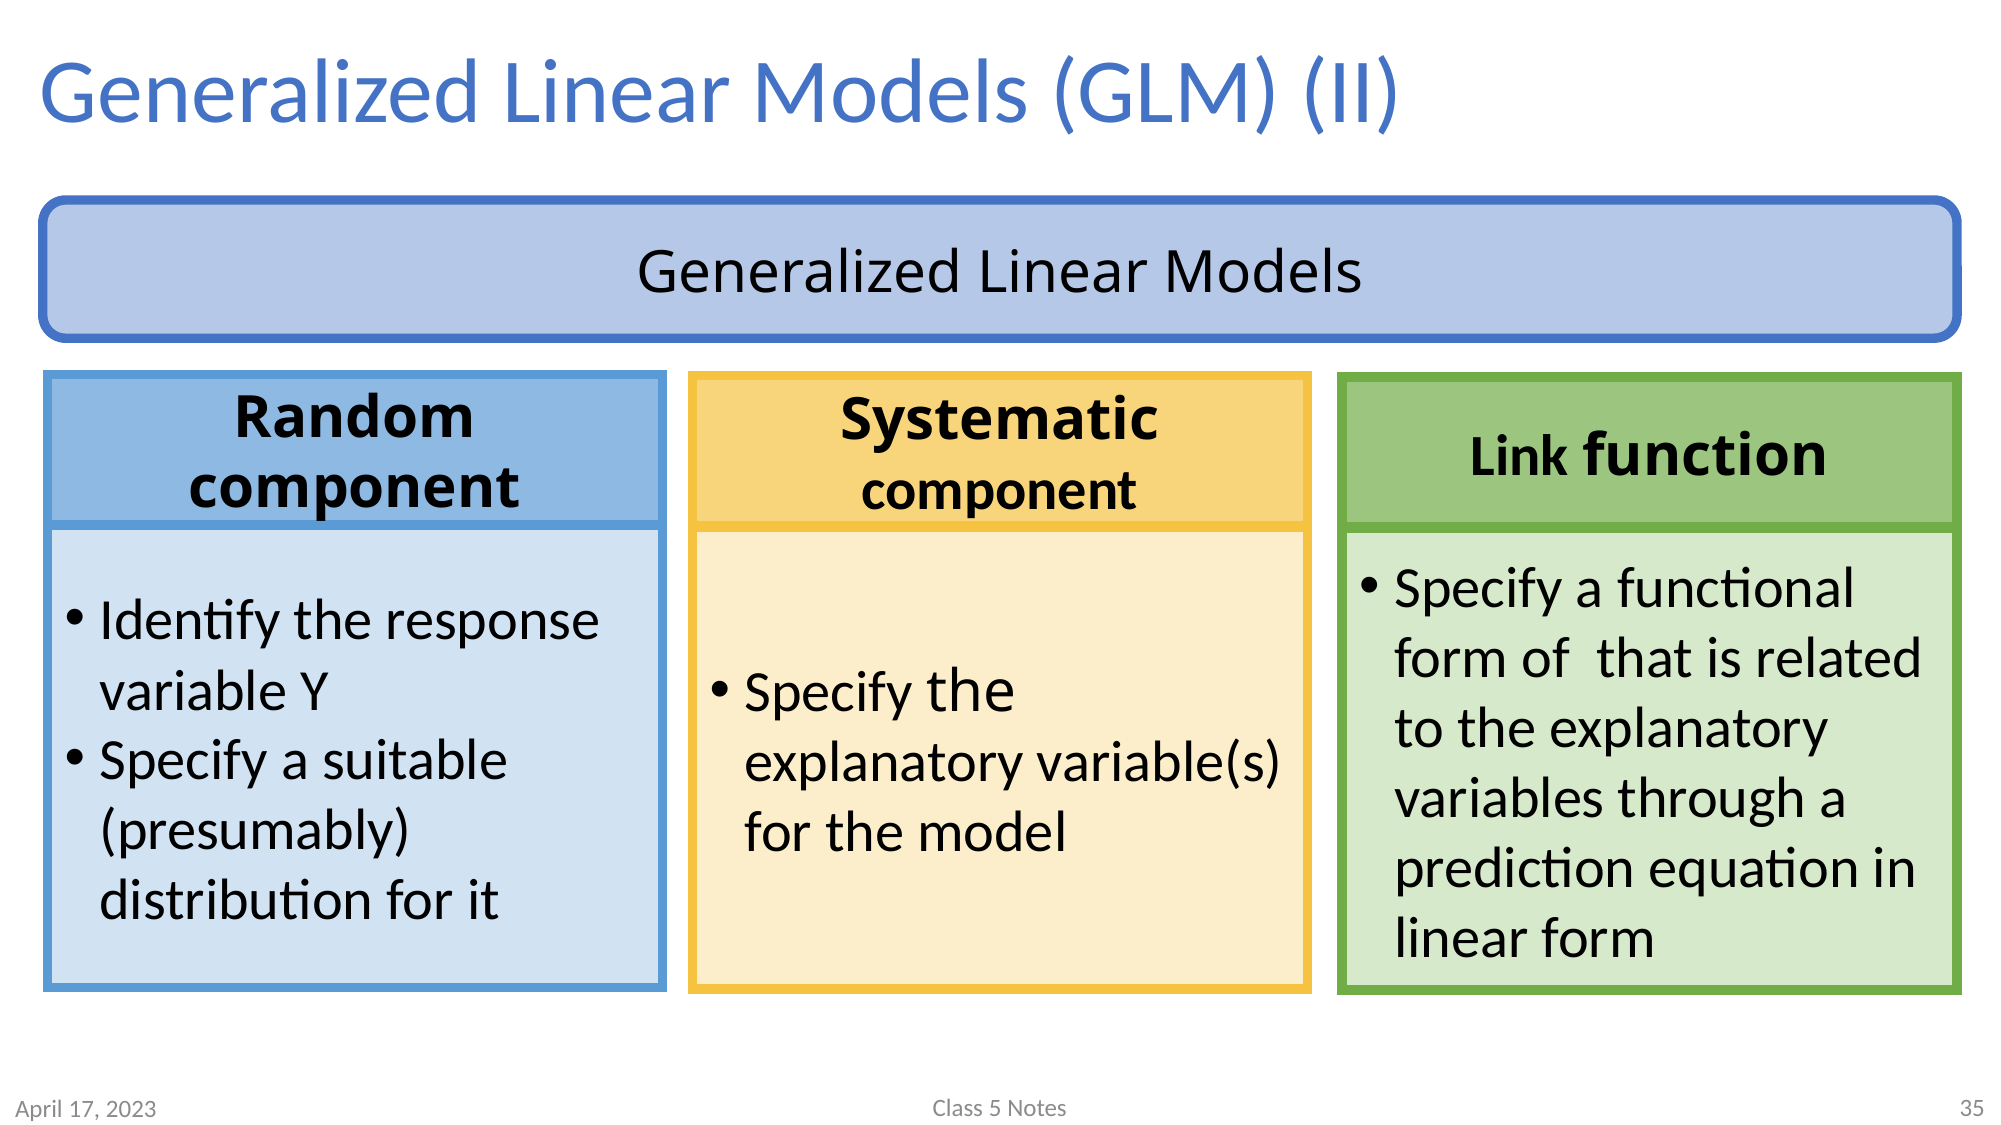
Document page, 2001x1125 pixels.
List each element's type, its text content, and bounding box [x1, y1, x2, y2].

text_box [42, 199, 1958, 991]
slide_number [0, 1089, 450, 1125]
footer Class 5 Notes [662, 1087, 1338, 1125]
slide_number 35 [1550, 1087, 2000, 1125]
title Generalized Linear Models (GLM) (II) [24, 24, 1975, 163]
